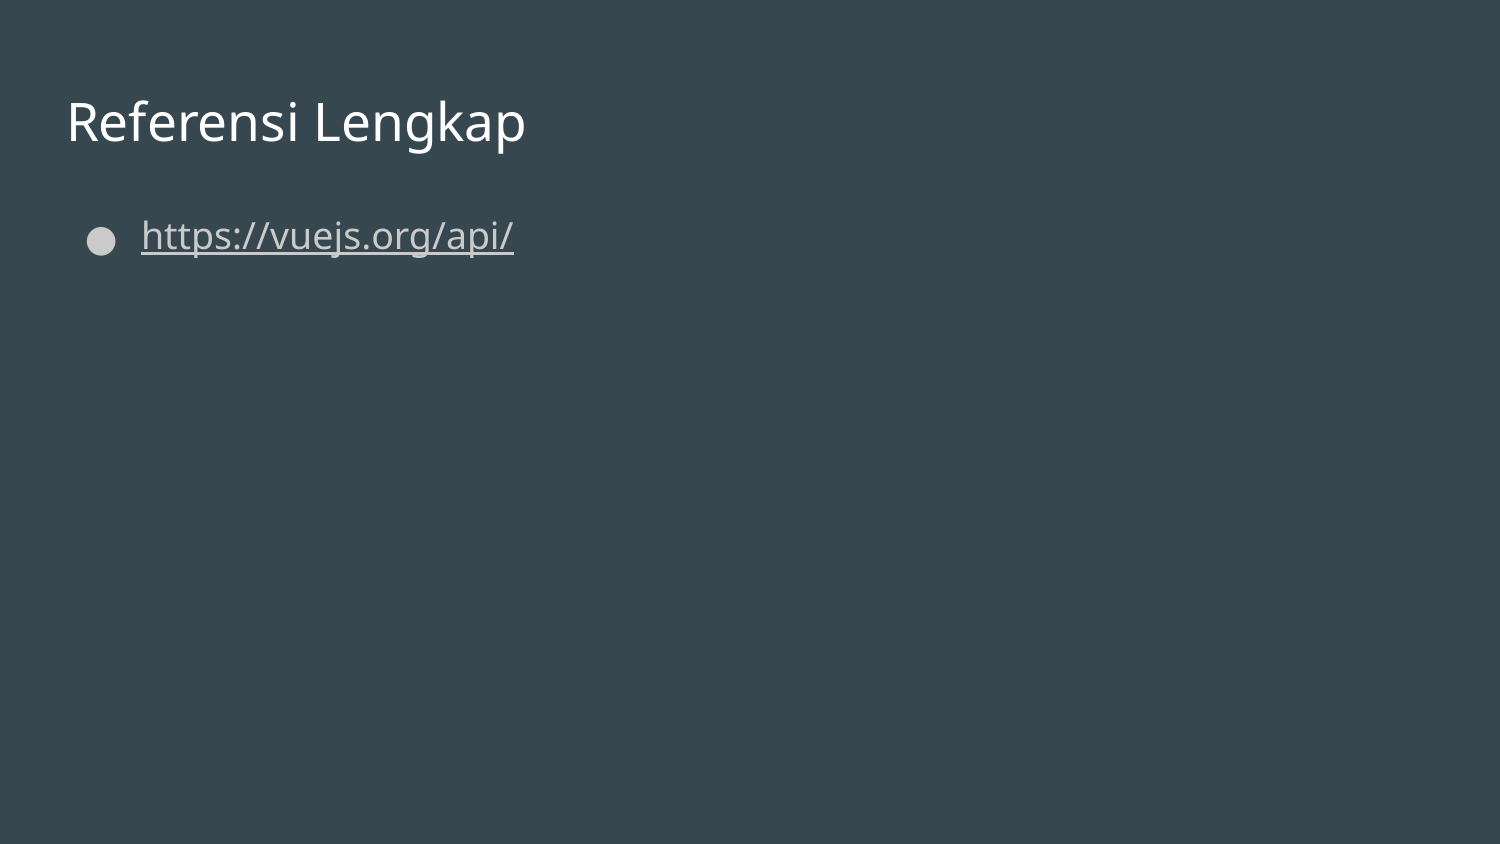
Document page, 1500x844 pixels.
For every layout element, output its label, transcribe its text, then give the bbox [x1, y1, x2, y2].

title Referensi Lengkap [51, 72, 1449, 167]
list https://vuejs.org/api/ [51, 189, 1449, 750]
